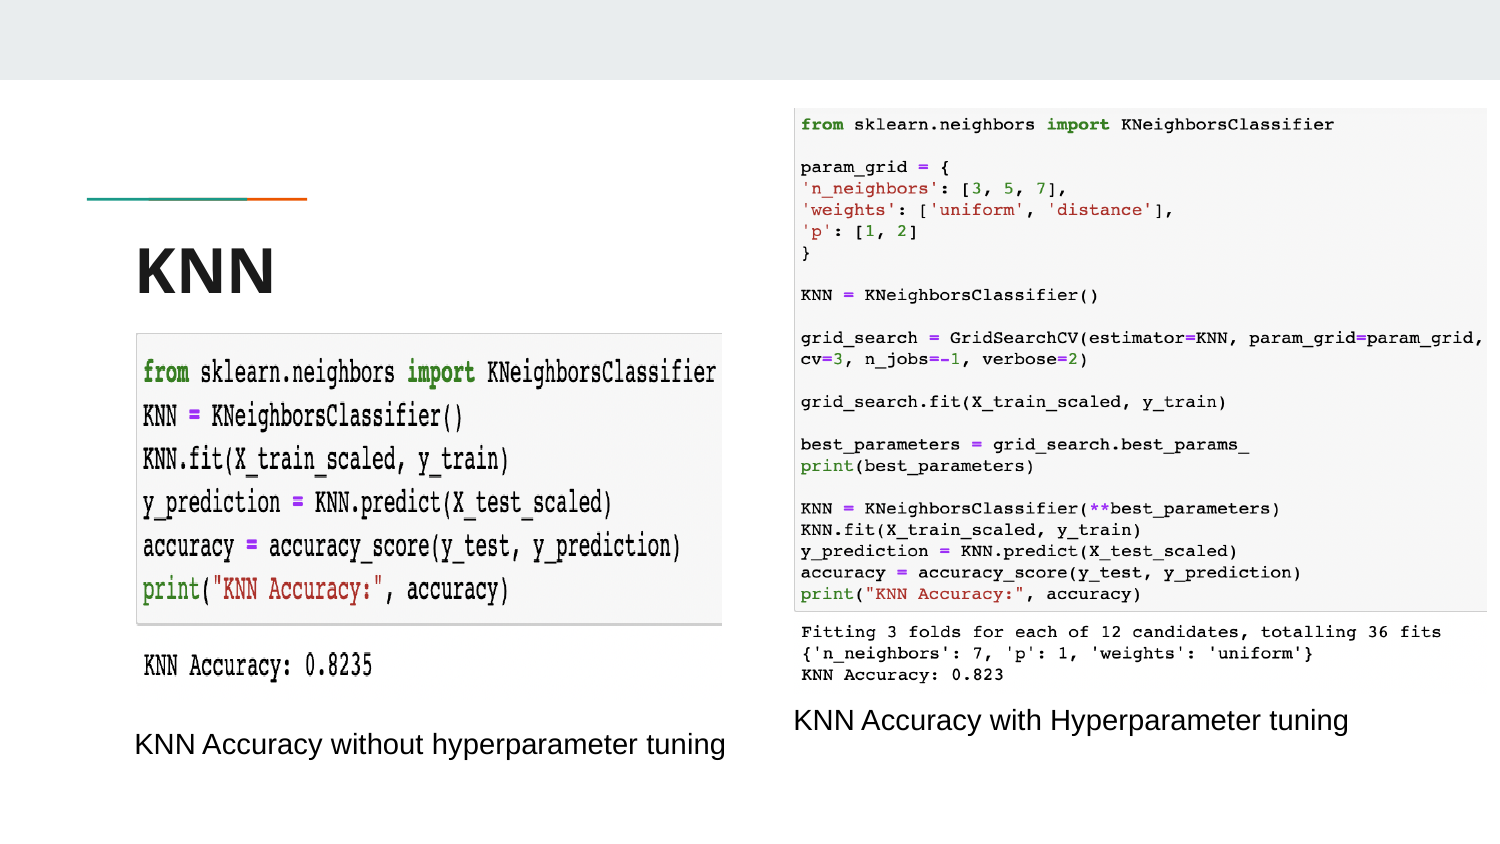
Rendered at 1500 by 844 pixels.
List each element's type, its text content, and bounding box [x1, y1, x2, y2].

picture [793, 107, 1487, 695]
picture [135, 333, 722, 700]
text_box KNN Accuracy without hyperparameter tuning [119, 717, 794, 768]
title KNN [119, 216, 788, 305]
text_box KNN Accuracy with Hyperparameter tuning [778, 693, 1472, 744]
